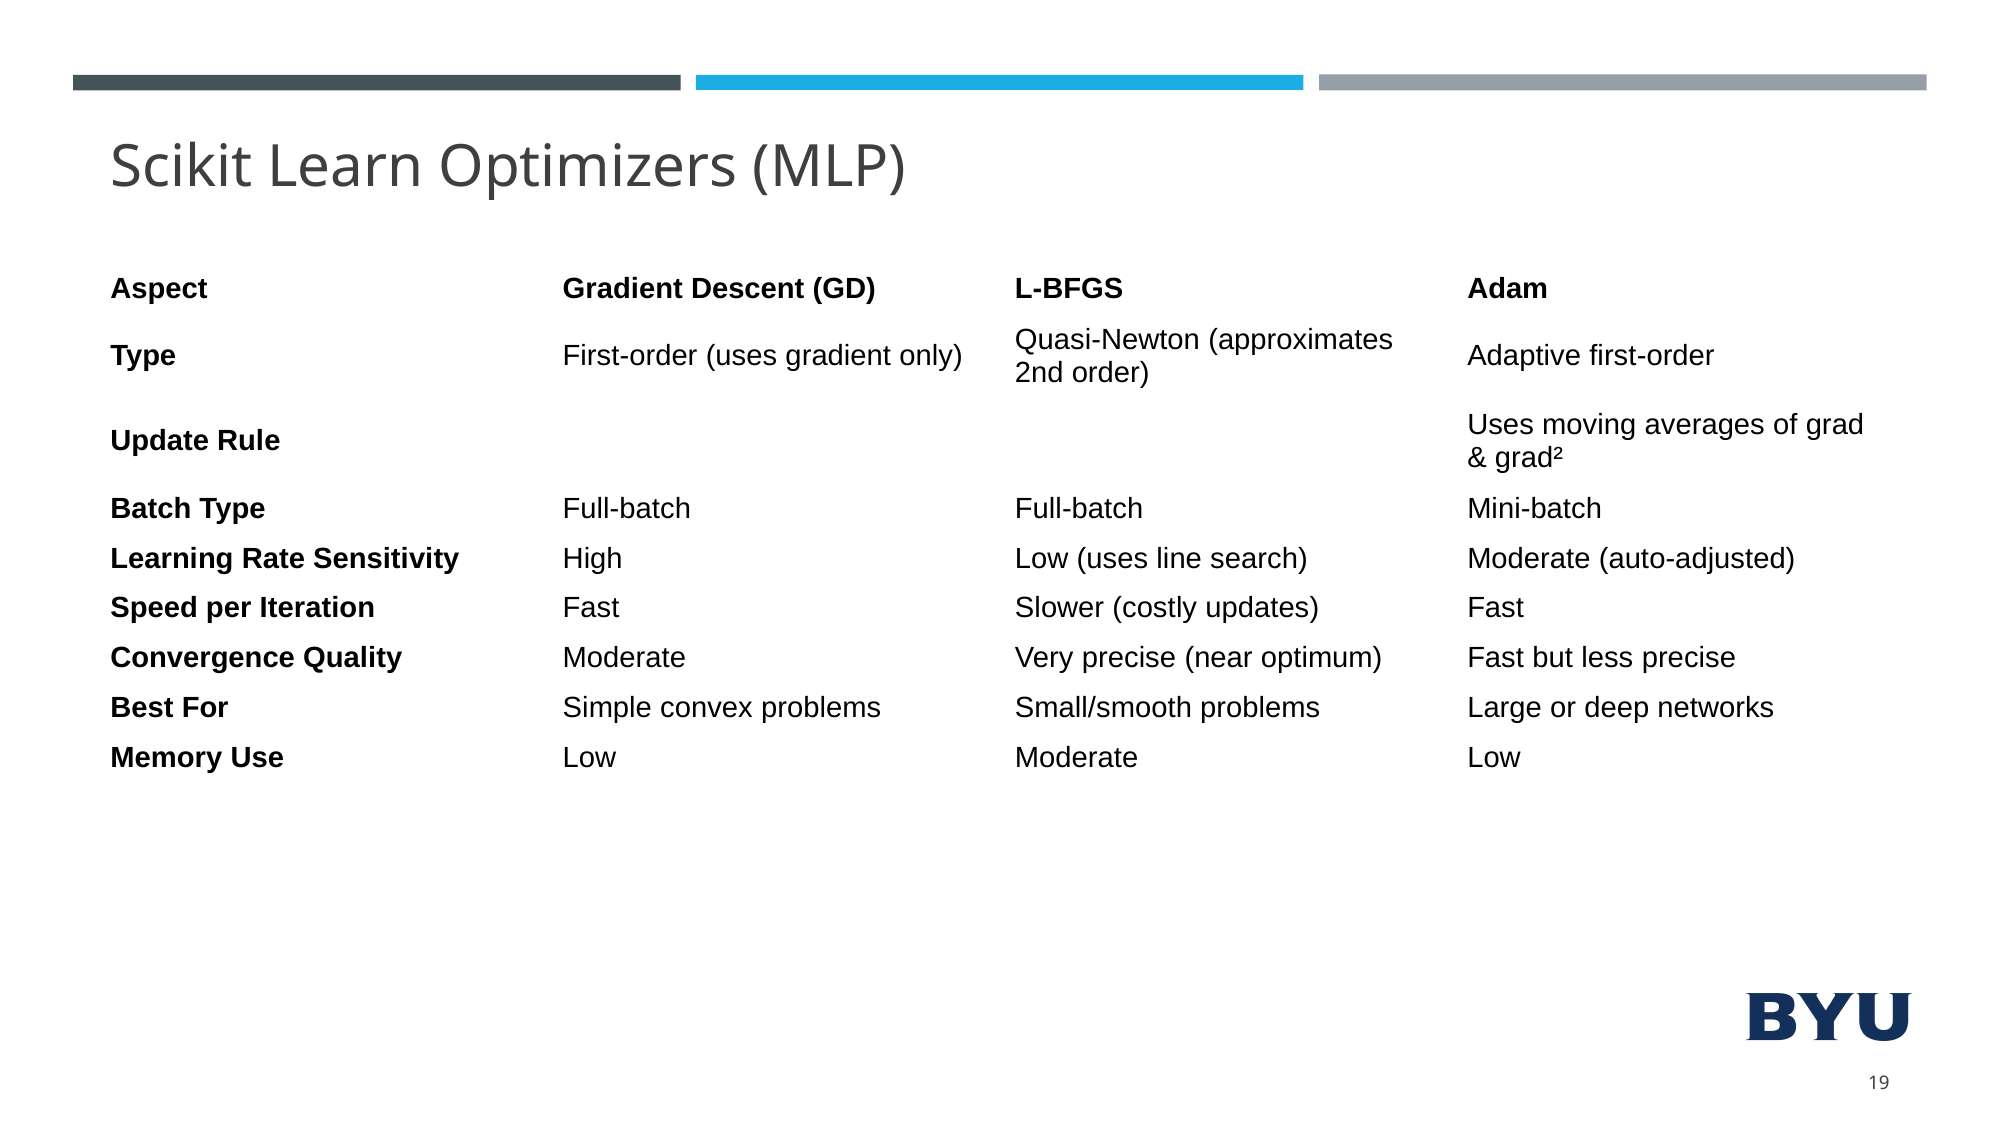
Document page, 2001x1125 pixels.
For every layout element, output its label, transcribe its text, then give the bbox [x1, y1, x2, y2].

slide_number 19 [1732, 1053, 1905, 1114]
title Scikit Learn Optimizers (MLP) [95, 115, 1905, 206]
picture [1718, 972, 1941, 1062]
